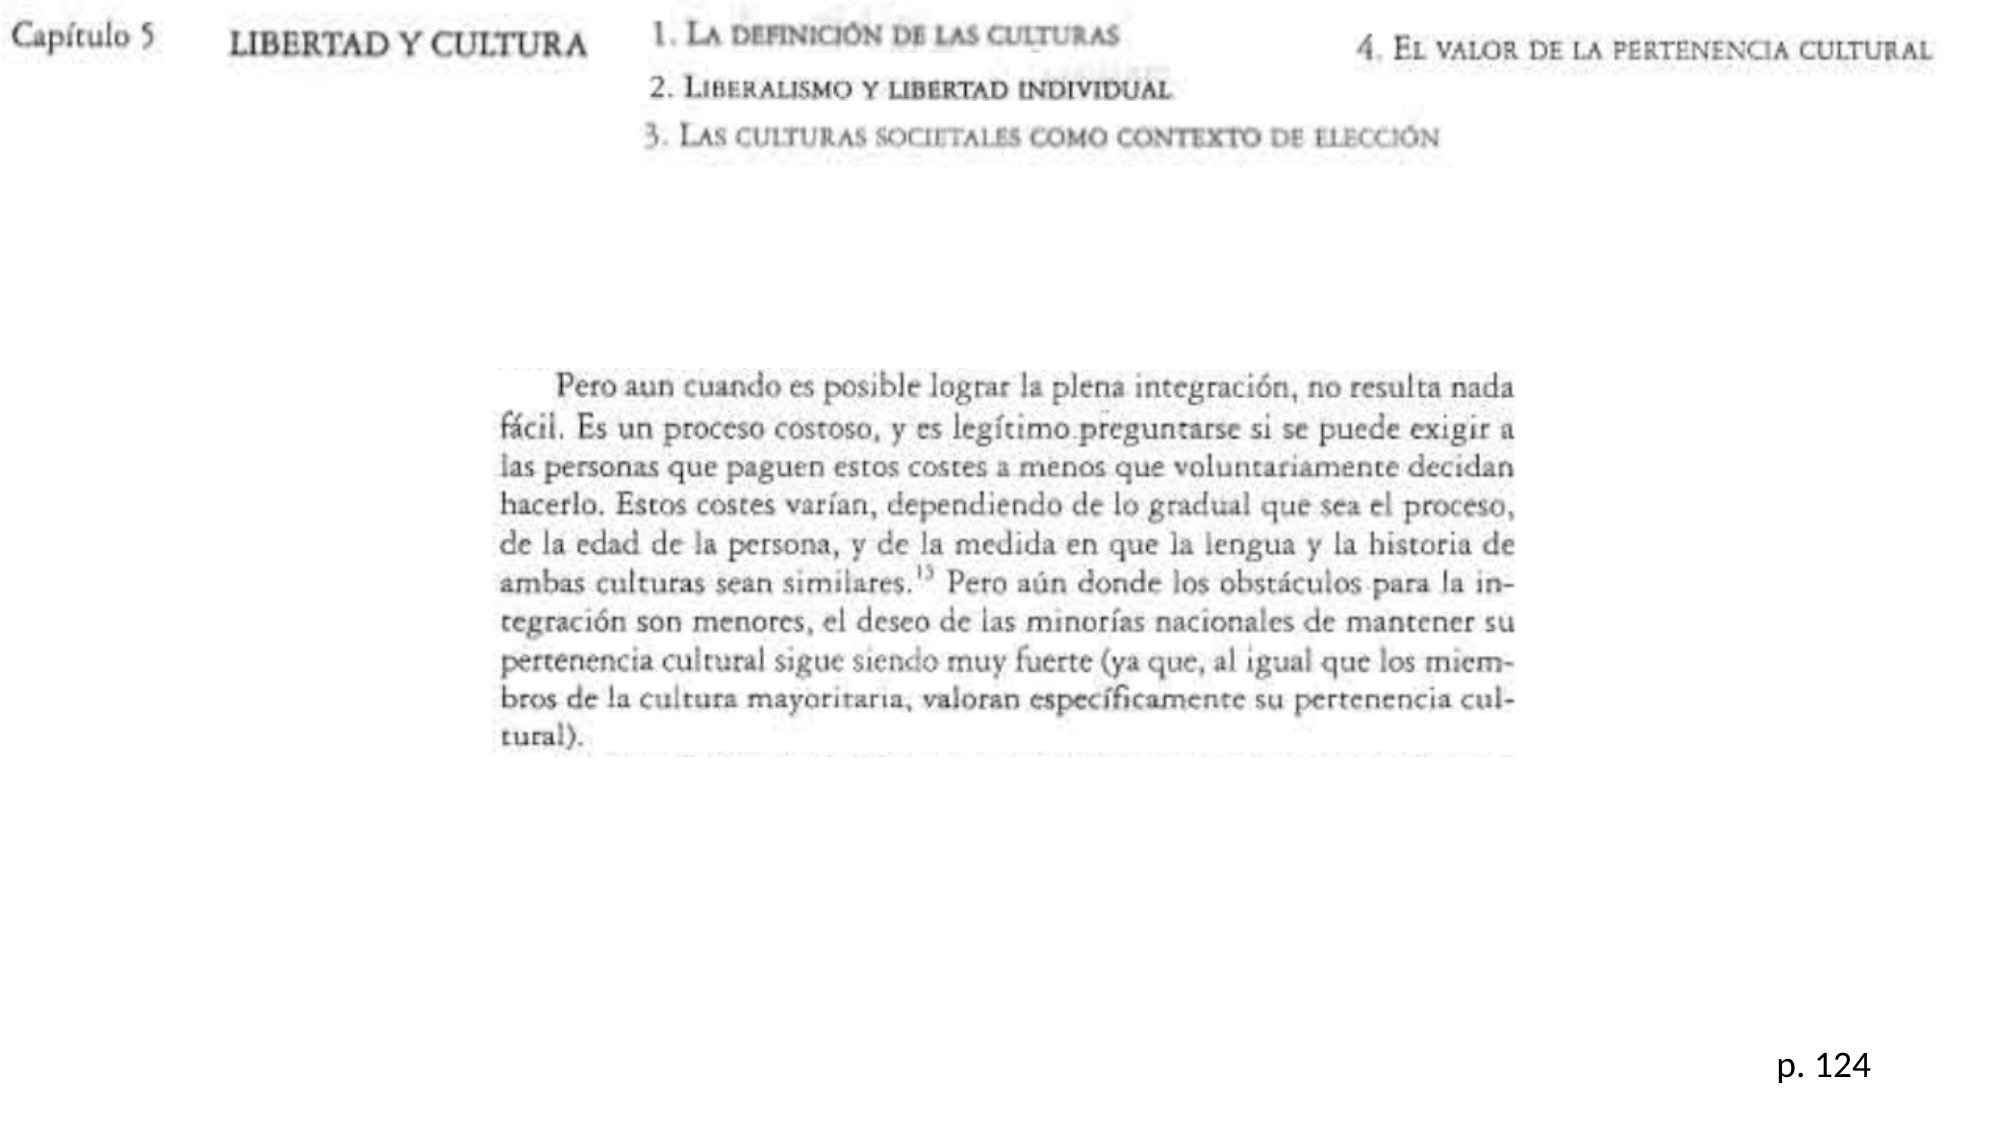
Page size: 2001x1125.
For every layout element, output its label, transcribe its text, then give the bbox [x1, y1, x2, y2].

picture [463, 368, 1536, 757]
picture [1335, 11, 1950, 78]
picture [0, 0, 177, 65]
picture [203, 0, 621, 83]
text_box p. 124 [1761, 1032, 1980, 1092]
picture [627, 0, 1453, 167]
